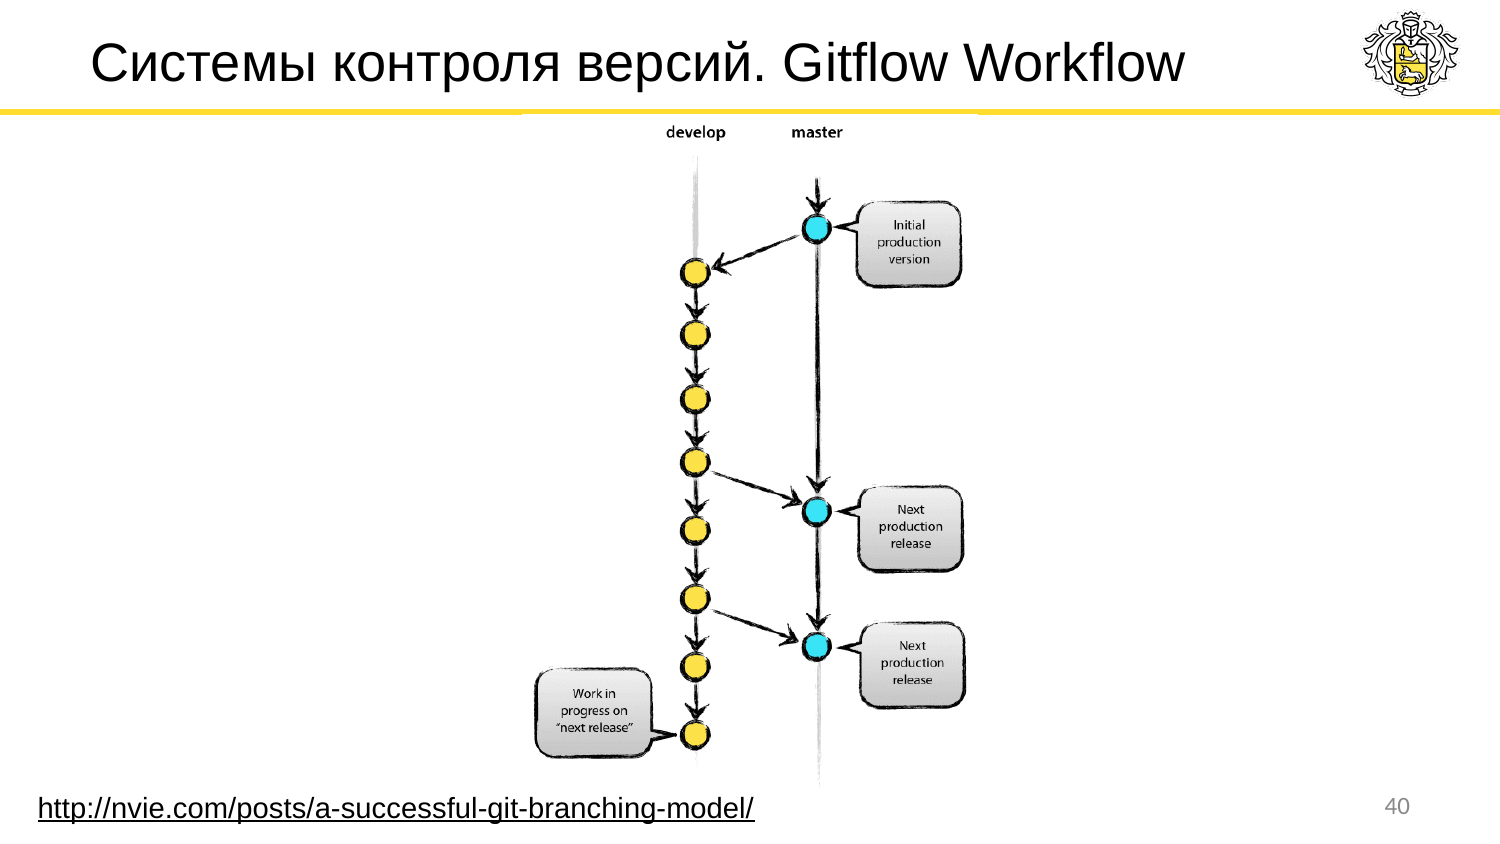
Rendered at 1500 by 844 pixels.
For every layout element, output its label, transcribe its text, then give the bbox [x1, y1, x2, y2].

text_box http://nvie.com/posts/a-successful-git-branching-model/ [22, 714, 1104, 840]
picture [1360, 2, 1461, 103]
title Системы контроля версий. Gitflow Workflow [75, 33, 1425, 86]
slide_number ‹#› [1104, 782, 1425, 827]
picture [522, 114, 978, 800]
